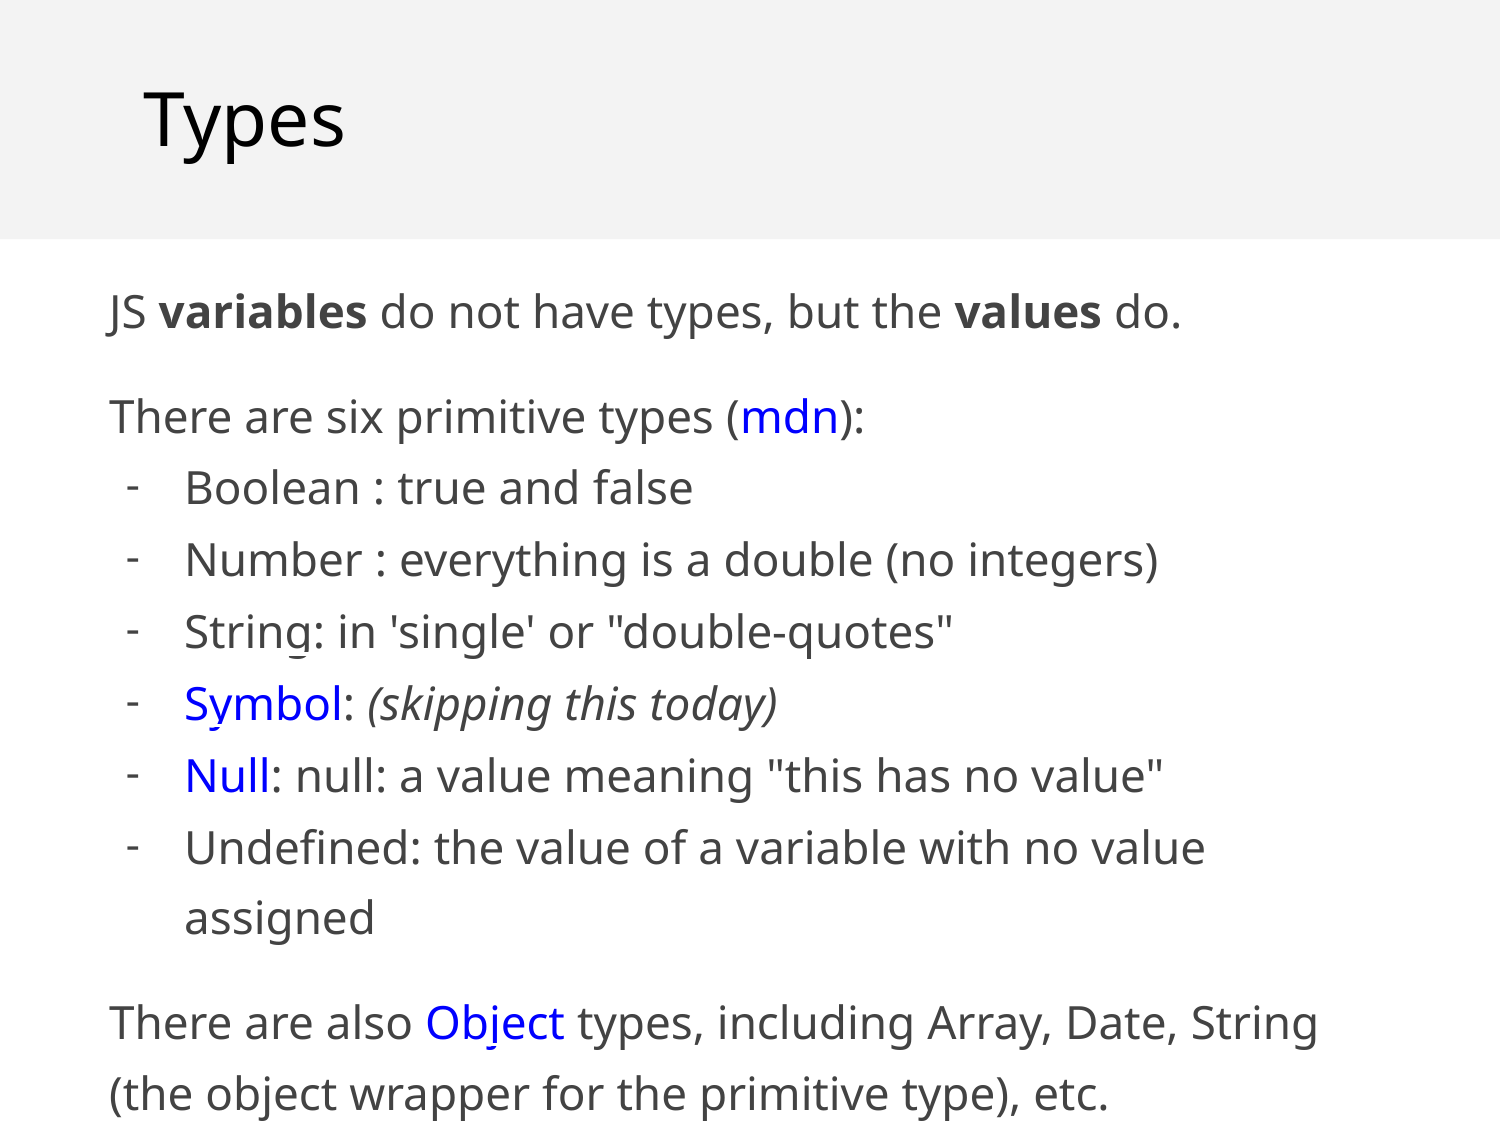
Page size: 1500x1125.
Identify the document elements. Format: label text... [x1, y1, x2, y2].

text_box Types [128, 56, 1372, 183]
text_box JS variables do not have types, but the values do. There are six primitive types (mdn): Boolean : true and false Number : everything is a double (no integers) String: in 'single' or "double-quotes" Symbol: (skipping this today) Null: null: a value meaning "this has no value" Undefined: the value of a variable with no value assigned There are also Object types, including Array, Date, String (the object wrapper for the primitive type), etc. [94, 259, 1405, 1007]
